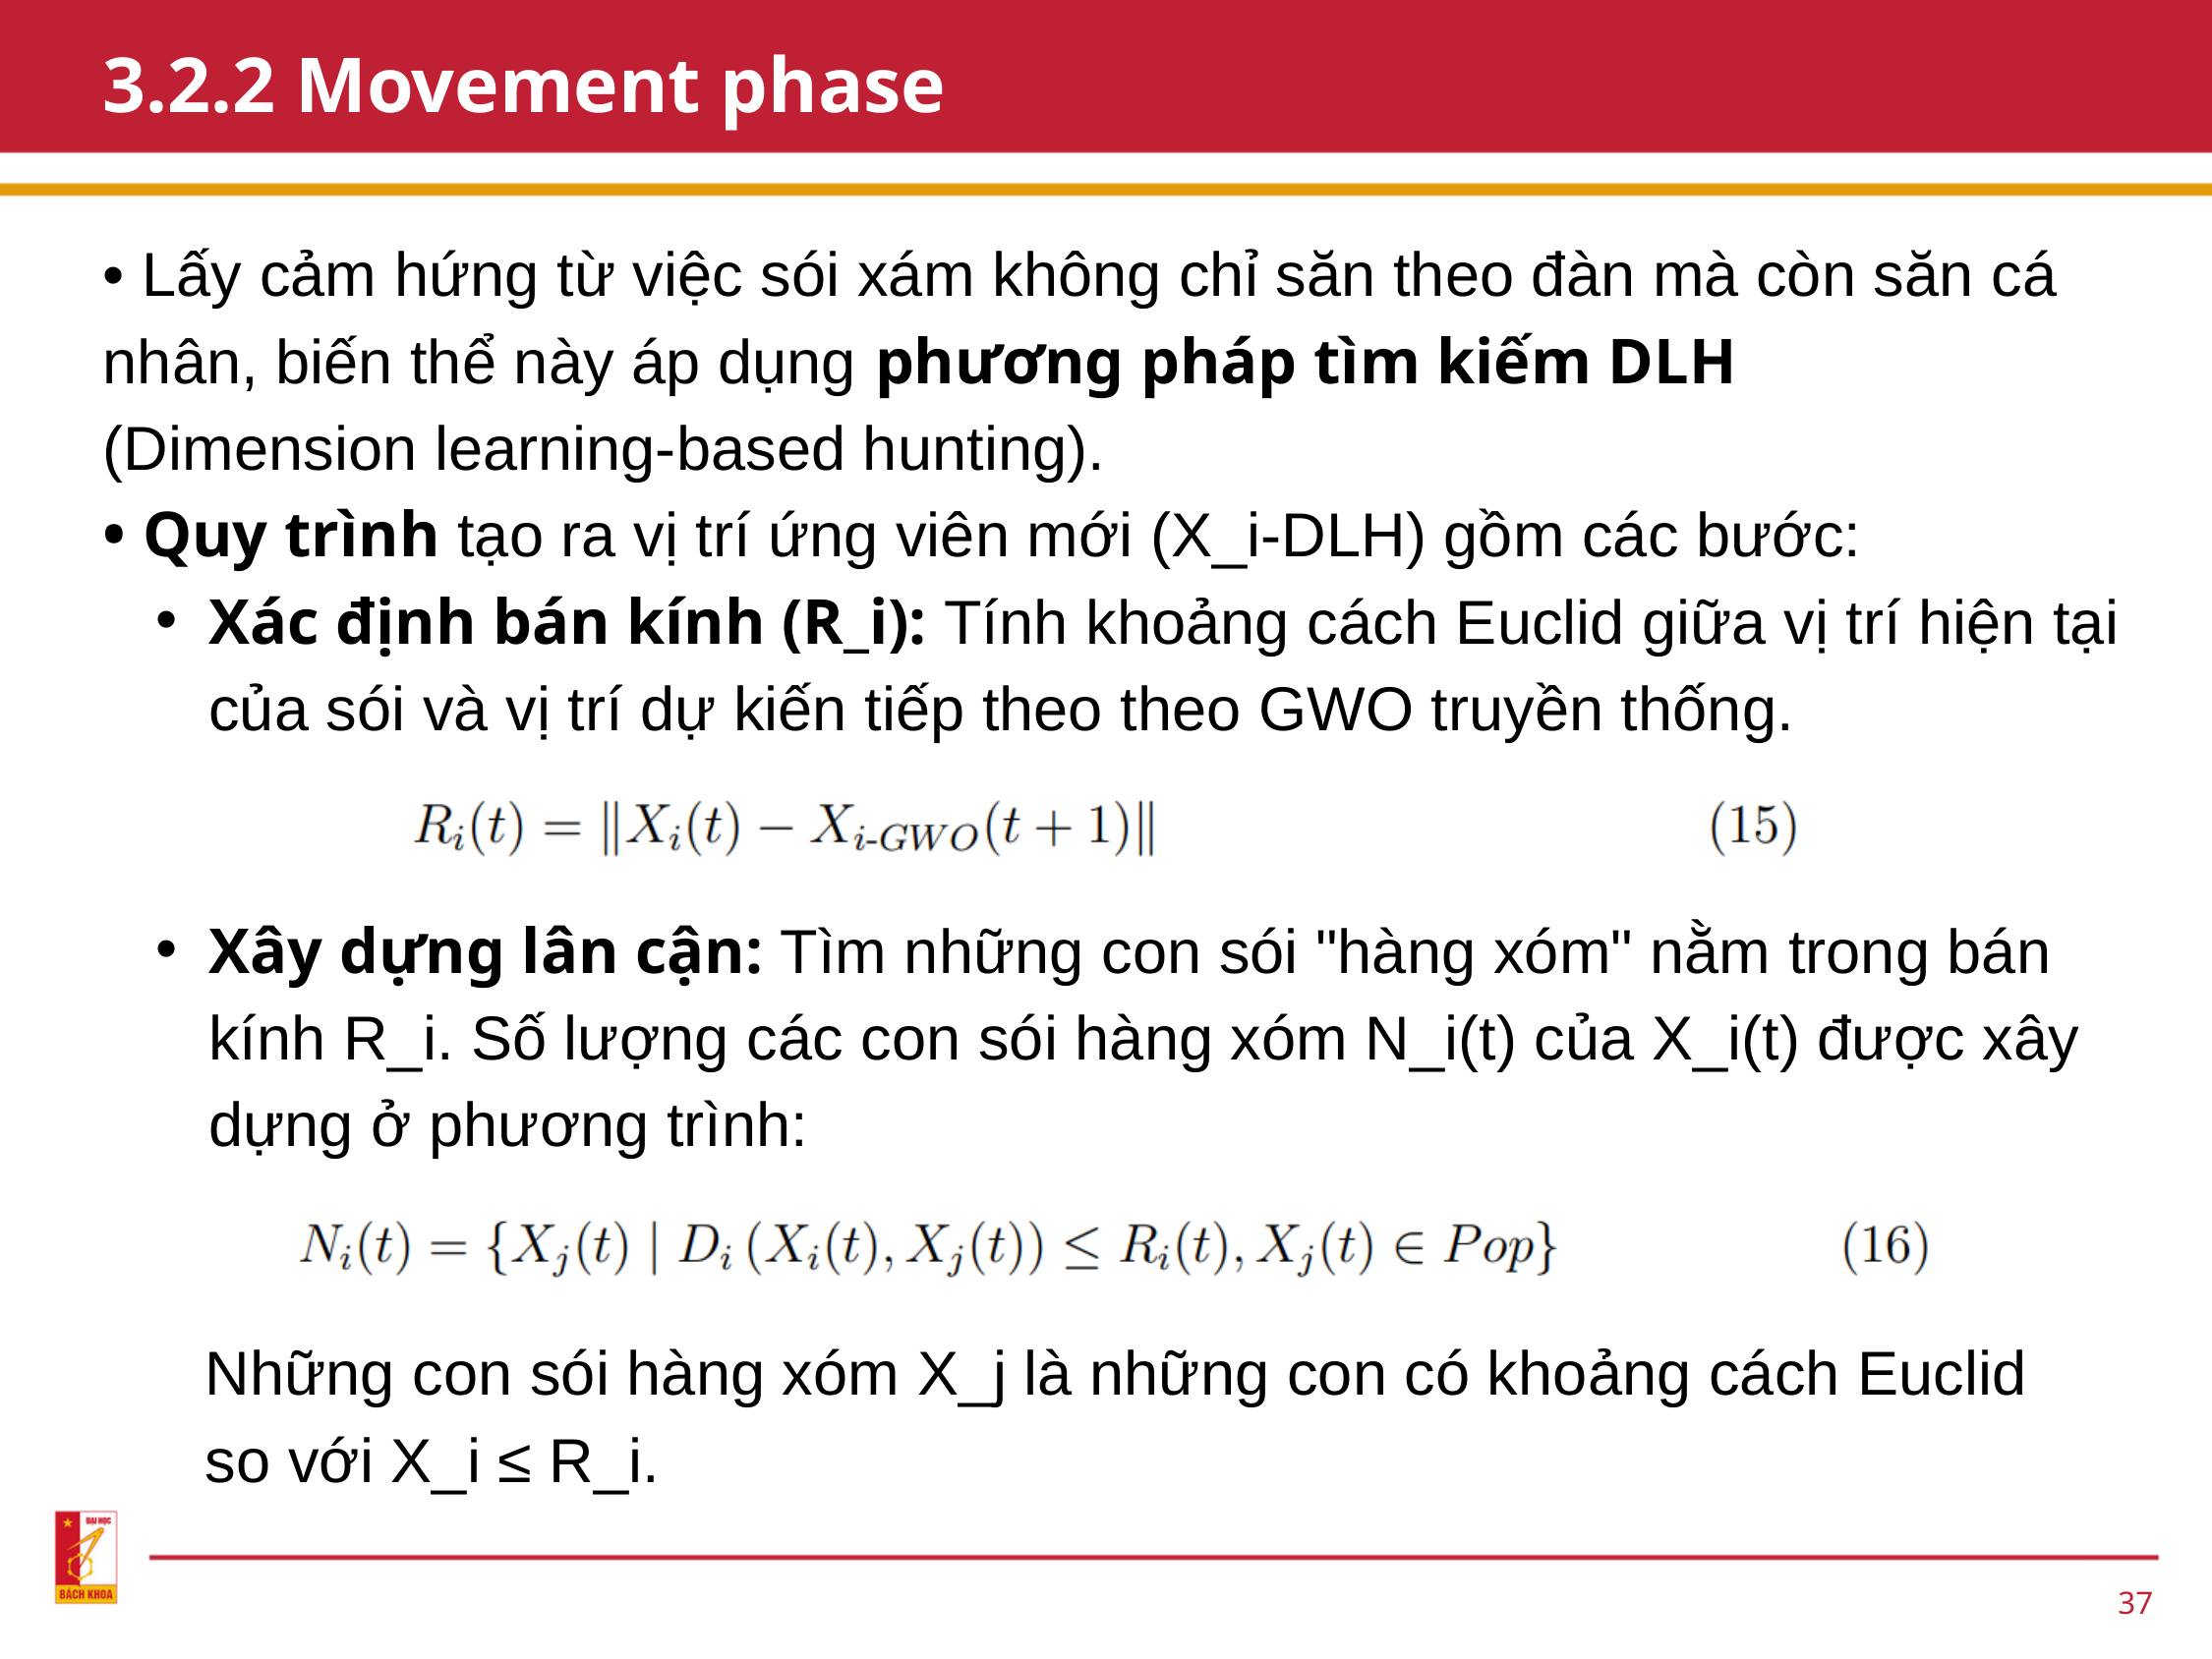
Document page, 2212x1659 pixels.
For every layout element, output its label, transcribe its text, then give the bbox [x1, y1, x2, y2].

text_box 37 [2118, 1577, 2154, 1621]
text_box [0, 0, 2212, 1659]
text_box [282, 1200, 1945, 1294]
text_box Những con sói hàng xóm X_j là những con có khoảng cách Euclid so với X_i ≤ R_i. [204, 1320, 2087, 1495]
text_box Xây dựng lân cận: Tìm những con sói "hàng xóm" nằm trong bán kính R_i. Số lượng các con sói hàng xóm N_i(t) của X_i(t) được xây dựng ở phương trình: [102, 898, 2124, 1160]
text_box • Lấy cảm hứng từ việc sói xám không chỉ săn theo đàn mà còn săn cá nhân, biến thể này áp dụng phương pháp tìm kiếm DLH (Dimension learning-based hunting). • Quy trình tạo ra vị trí ứng viên mới (X_i-DLH) gồm các bước: Xác định bán kính (R_i): Tính khoảng cách Euclid giữa vị trí hiện tại của sói và vị trí dự kiến tiếp theo theo GWO truyền thống. [102, 221, 2124, 744]
text_box [395, 779, 1819, 879]
text_box 3.2.2 Movement phase [102, 22, 2124, 128]
